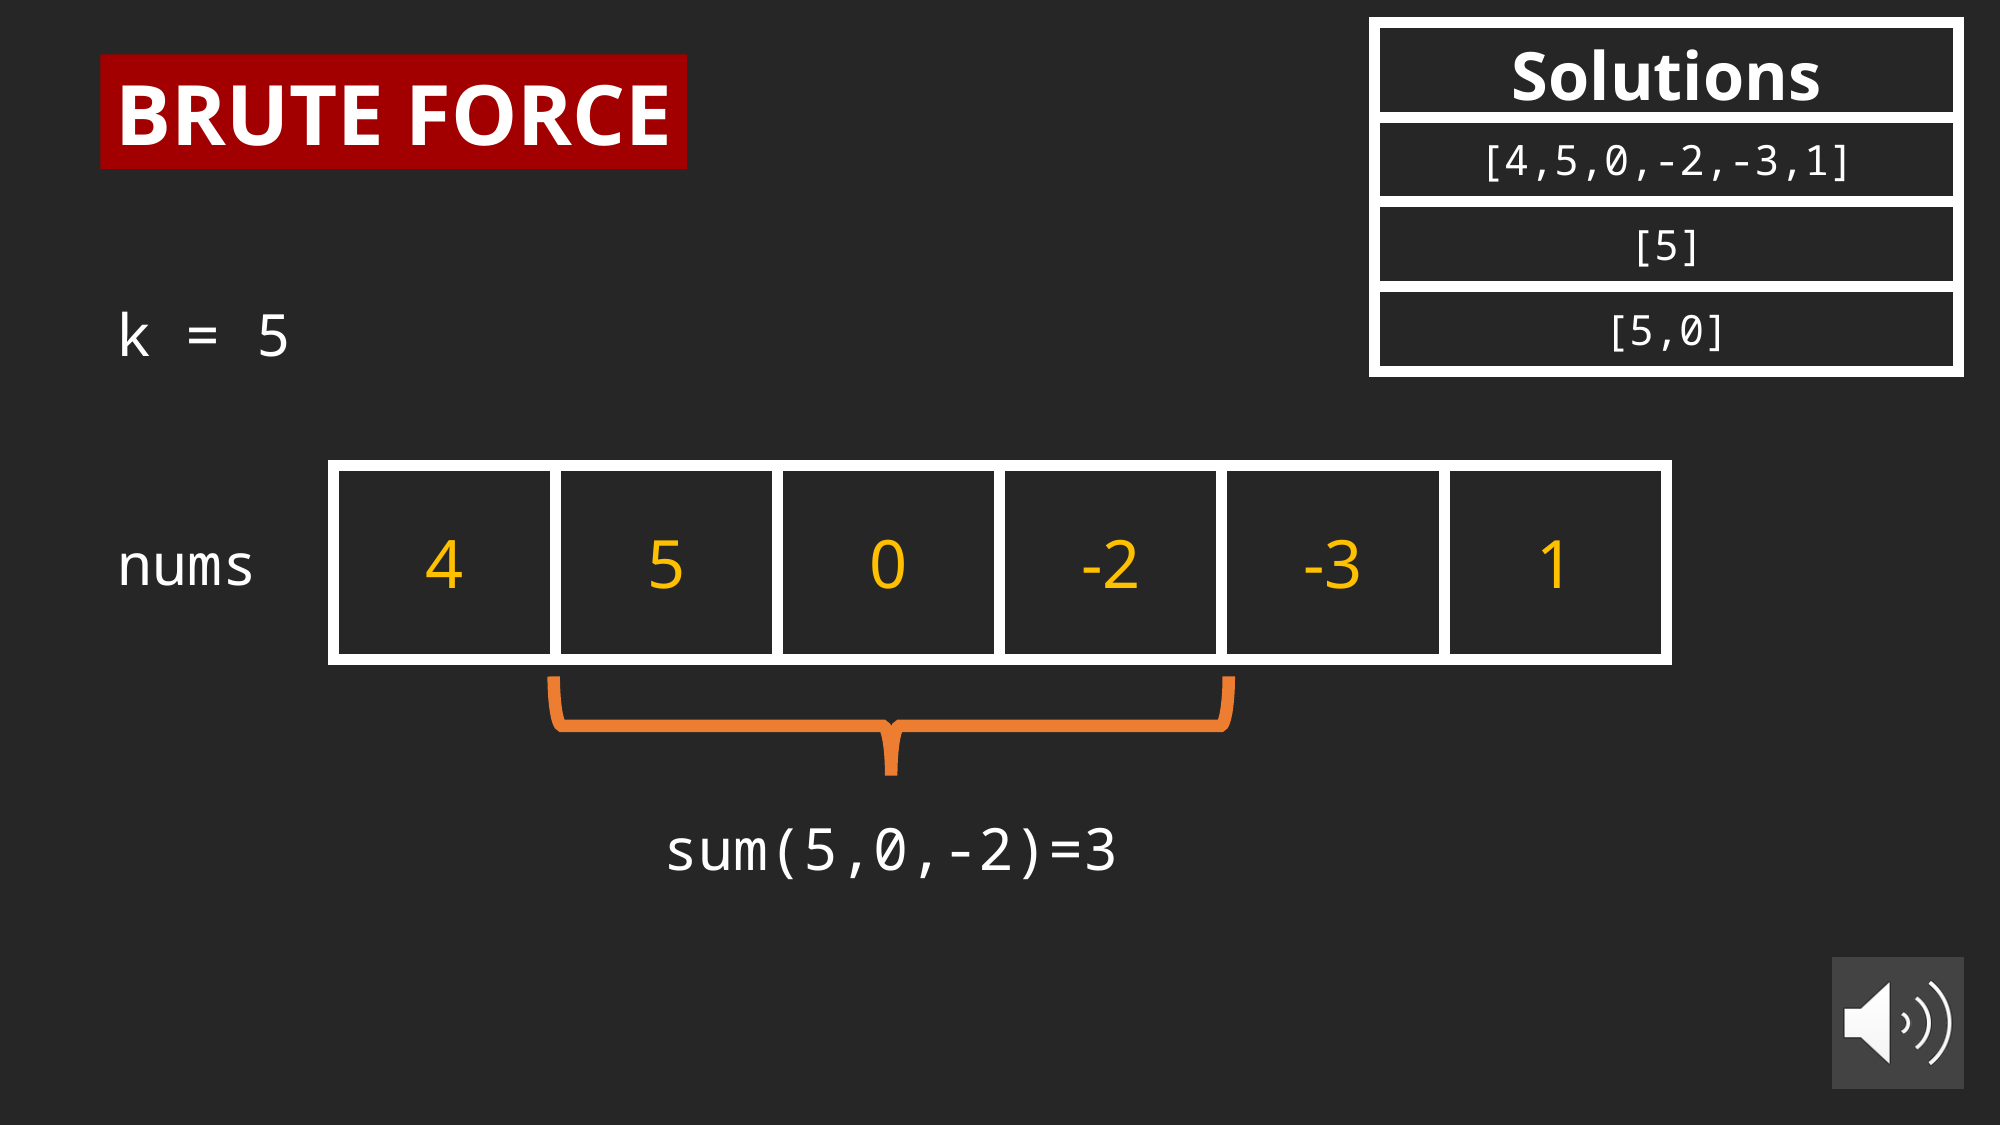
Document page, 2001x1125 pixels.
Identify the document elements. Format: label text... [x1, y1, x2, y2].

table_header -3 [1227, 471, 1439, 654]
text_box nums [102, 519, 273, 605]
text_box k = 5 [101, 290, 306, 376]
text_box BRUTE FORCE [100, 54, 687, 170]
table_header 1 [1450, 471, 1661, 654]
table_header 4 [339, 471, 550, 654]
table_header 5 [561, 471, 772, 654]
picture [1831, 956, 1965, 1090]
table_header Solutions [1380, 28, 1953, 112]
table_header 0 [783, 471, 994, 654]
text_box sum(5,0,-2)=3 [553, 804, 1229, 890]
table_cell [4,5,0,-2,-3,1] [1380, 123, 1953, 196]
table_cell [5,0] [1380, 292, 1953, 366]
text_box [553, 676, 1230, 776]
table_header -2 [1005, 471, 1216, 654]
table_cell [5] [1380, 207, 1953, 281]
